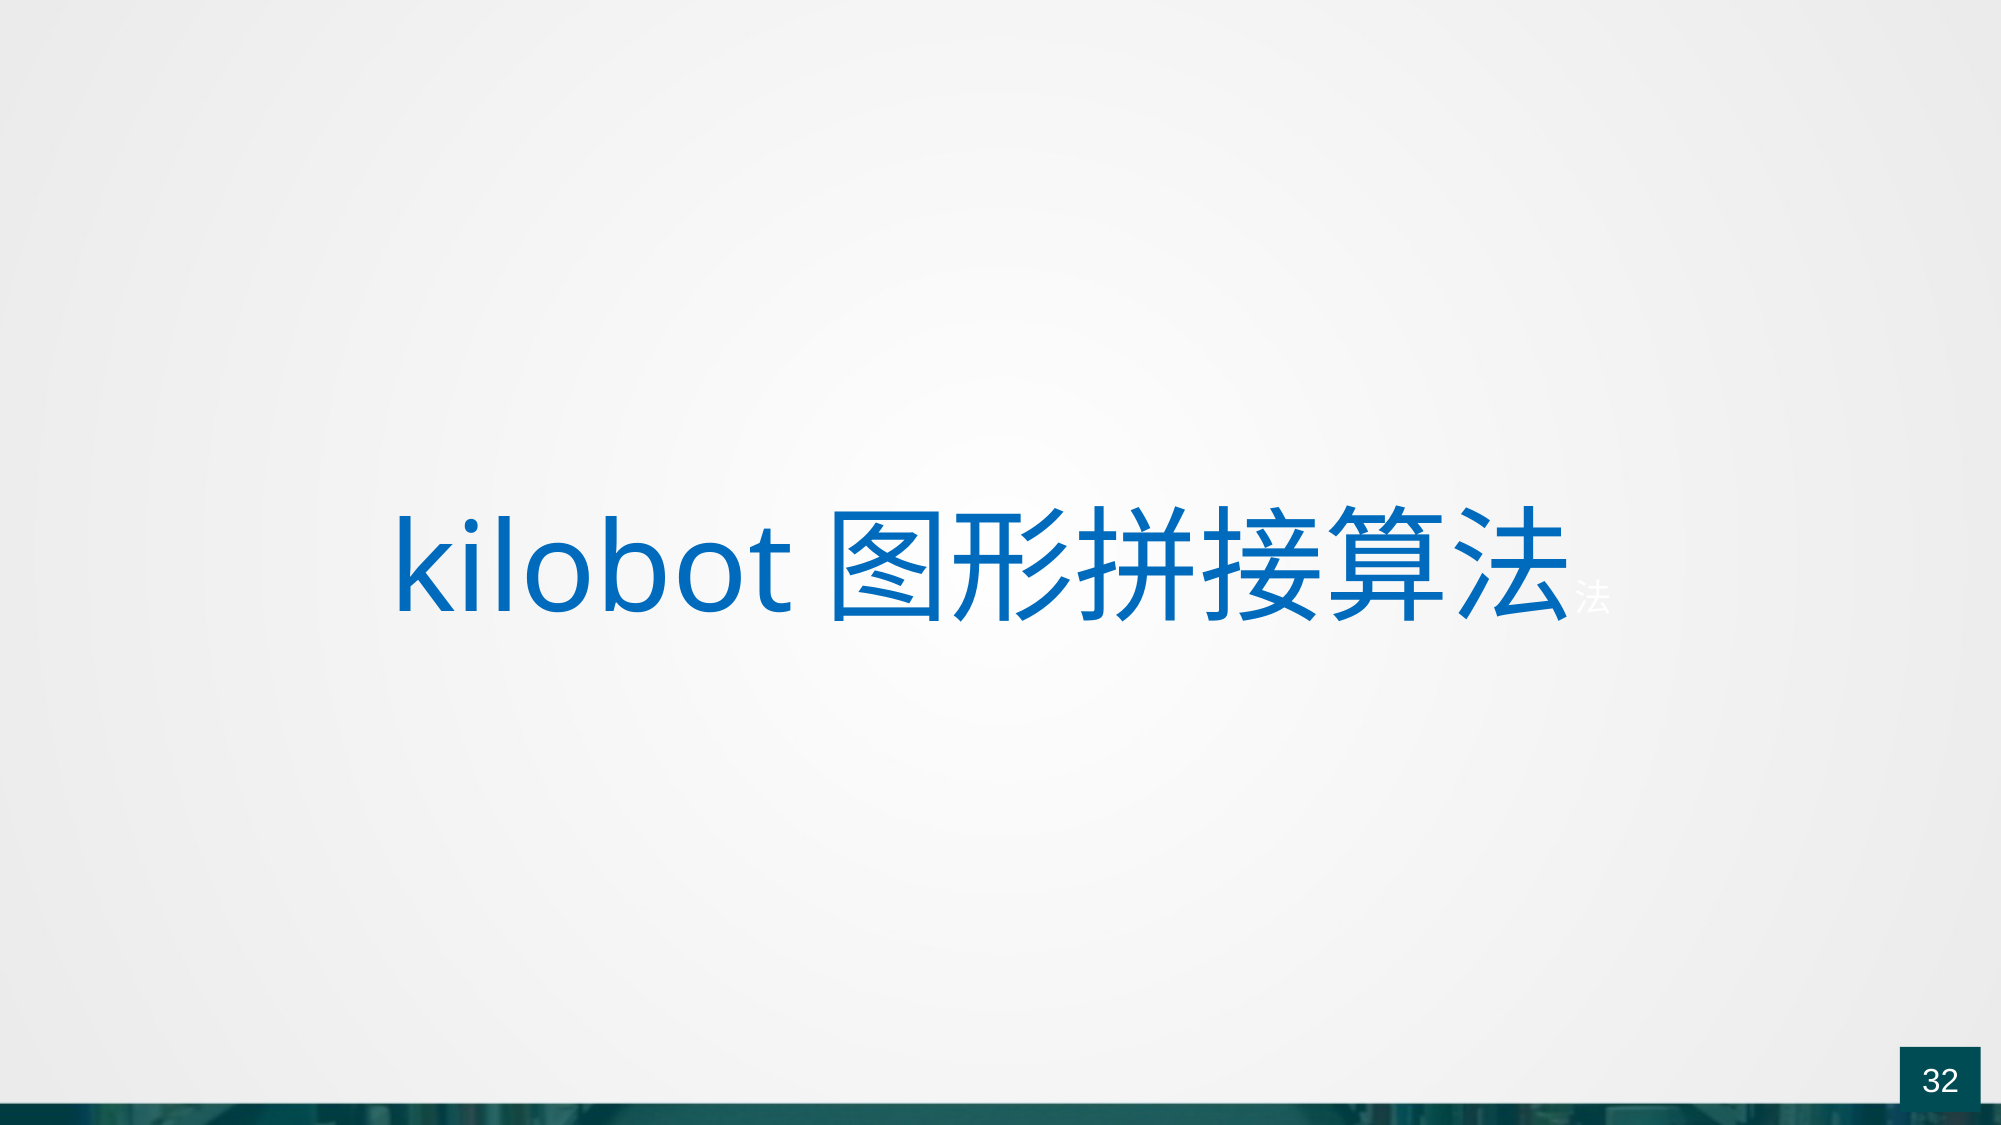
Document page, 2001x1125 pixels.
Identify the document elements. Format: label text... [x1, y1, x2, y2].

picture [0, 0, 2001, 1125]
text_box kilobot图形拼接算法法 [342, 479, 1658, 644]
